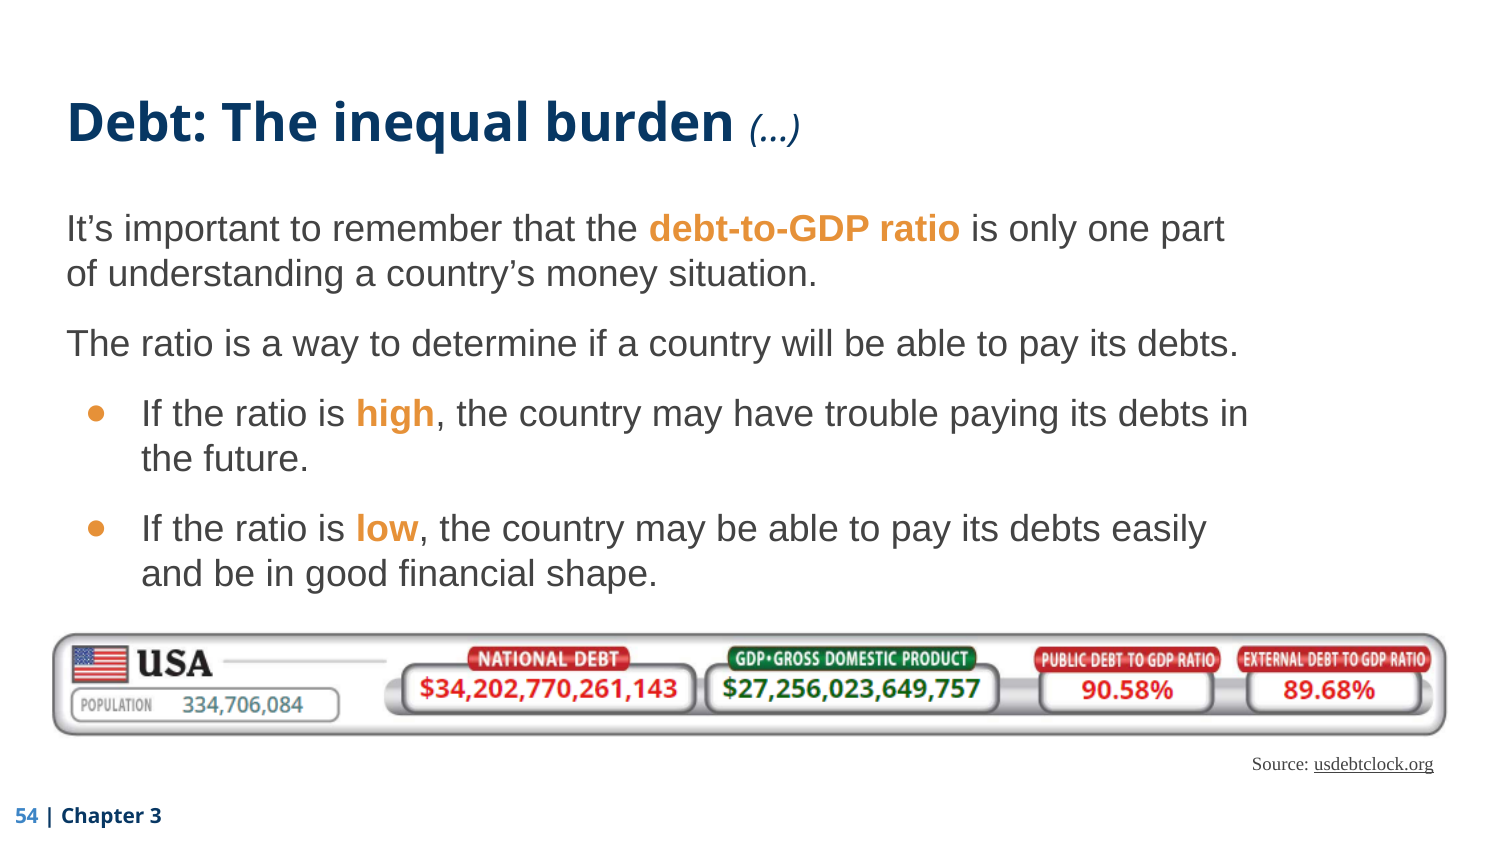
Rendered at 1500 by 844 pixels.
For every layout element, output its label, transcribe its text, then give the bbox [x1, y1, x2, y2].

text_box Source: usdebtclock.org [51, 748, 1449, 786]
picture [50, 628, 1450, 741]
list It’s important to remember that the debt-to-GDP ratio is only one part of understanding a country’s money situation. The ratio is a way to determine if a country will be able to pay its debts. If the ratio is high, the country may have trouble paying its debts in the future. If the ratio is low, the country may be able to pay its debts easily and be in good financial shape. [51, 189, 1275, 627]
slide_number ‹#› | Chapter 3 [0, 790, 548, 844]
title Debt: The inequal burden (…) [51, 72, 1449, 167]
